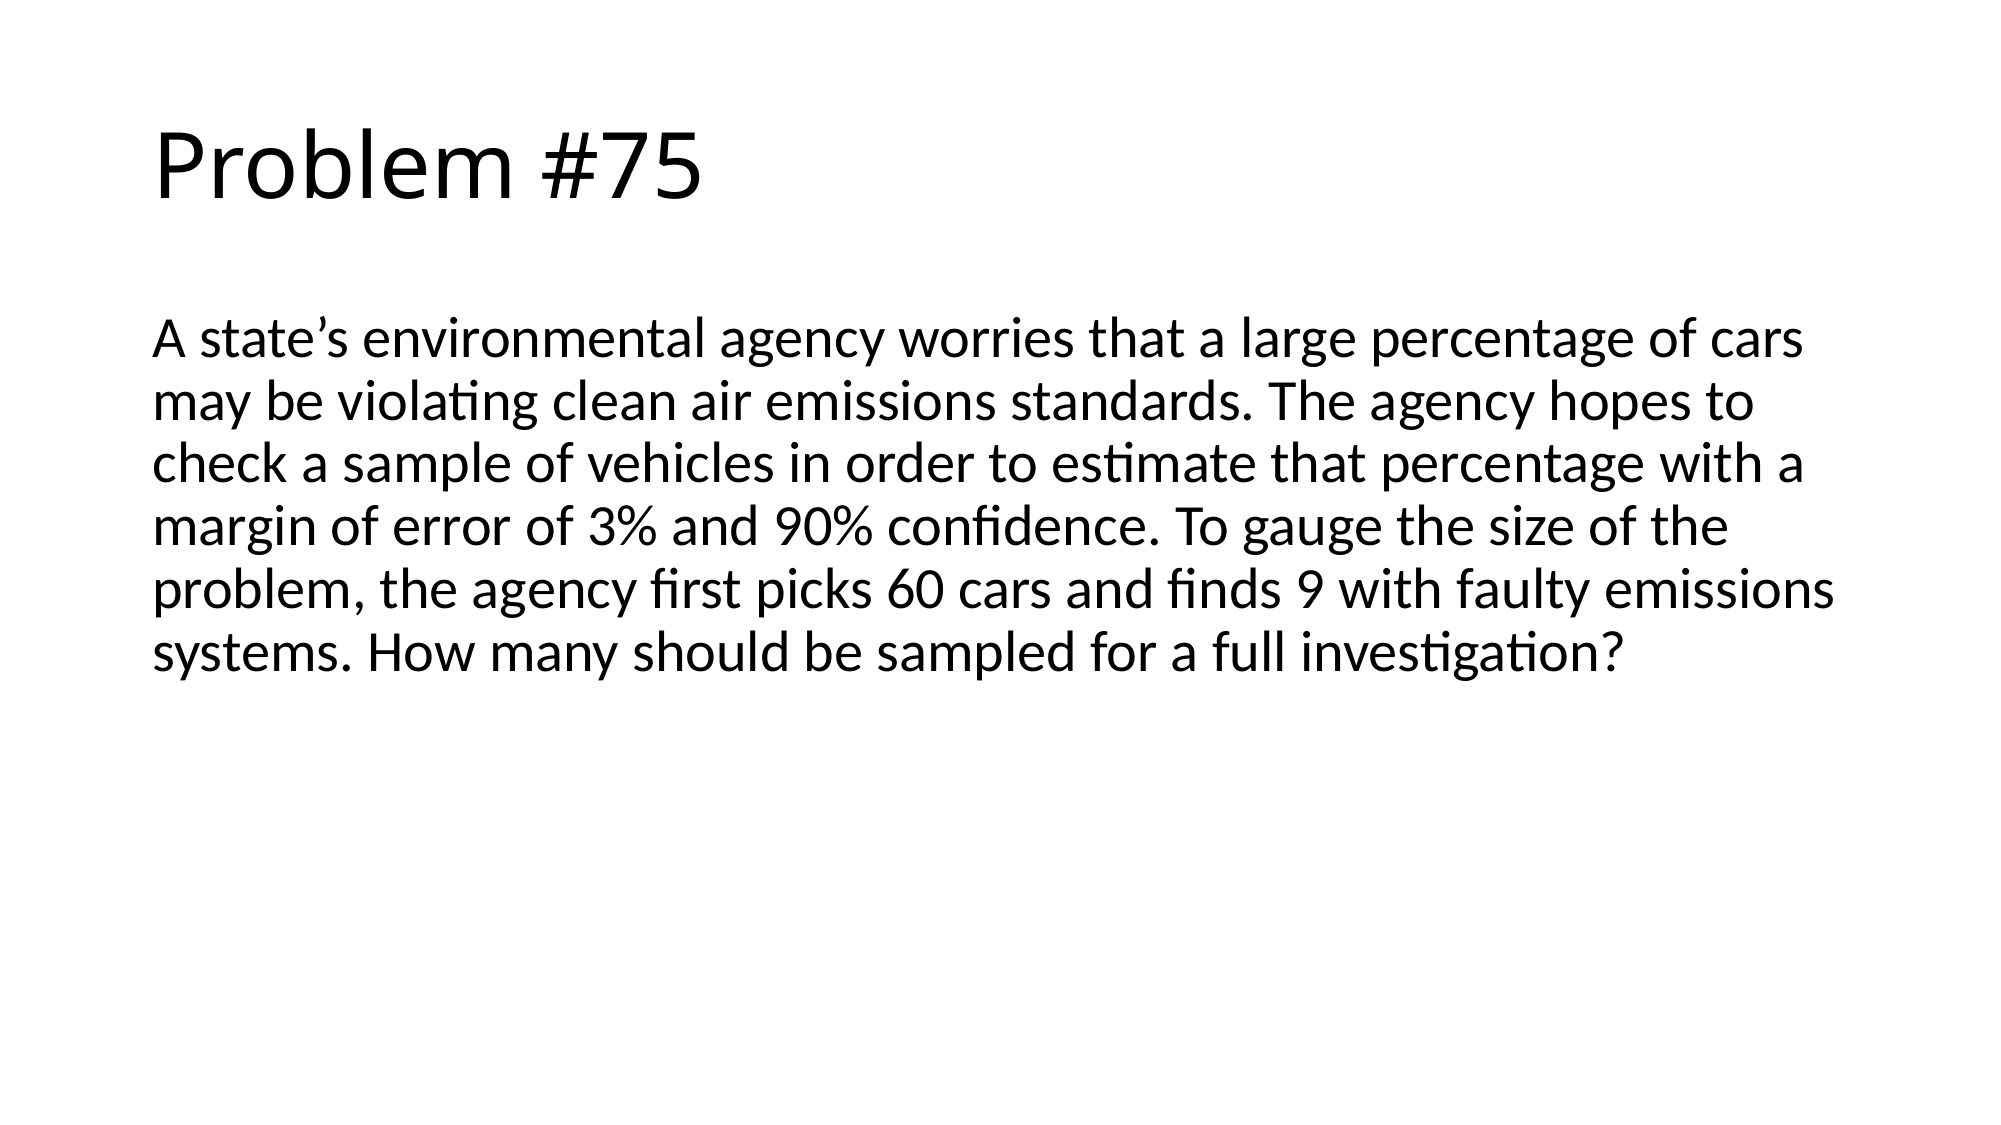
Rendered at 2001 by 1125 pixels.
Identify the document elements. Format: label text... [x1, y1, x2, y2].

title Problem #75 [137, 59, 1863, 278]
list A state’s environmental agency worries that a large percentage of cars may be violating clean air emissions standards. The agency hopes to check a sample of vehicles in order to estimate that percentage with a margin of error of 3% and 90% confidence. To gauge the size of the problem, the agency first picks 60 cars and finds 9 with faulty emissions systems. How many should be sampled for a full investigation? [137, 299, 1863, 1014]
